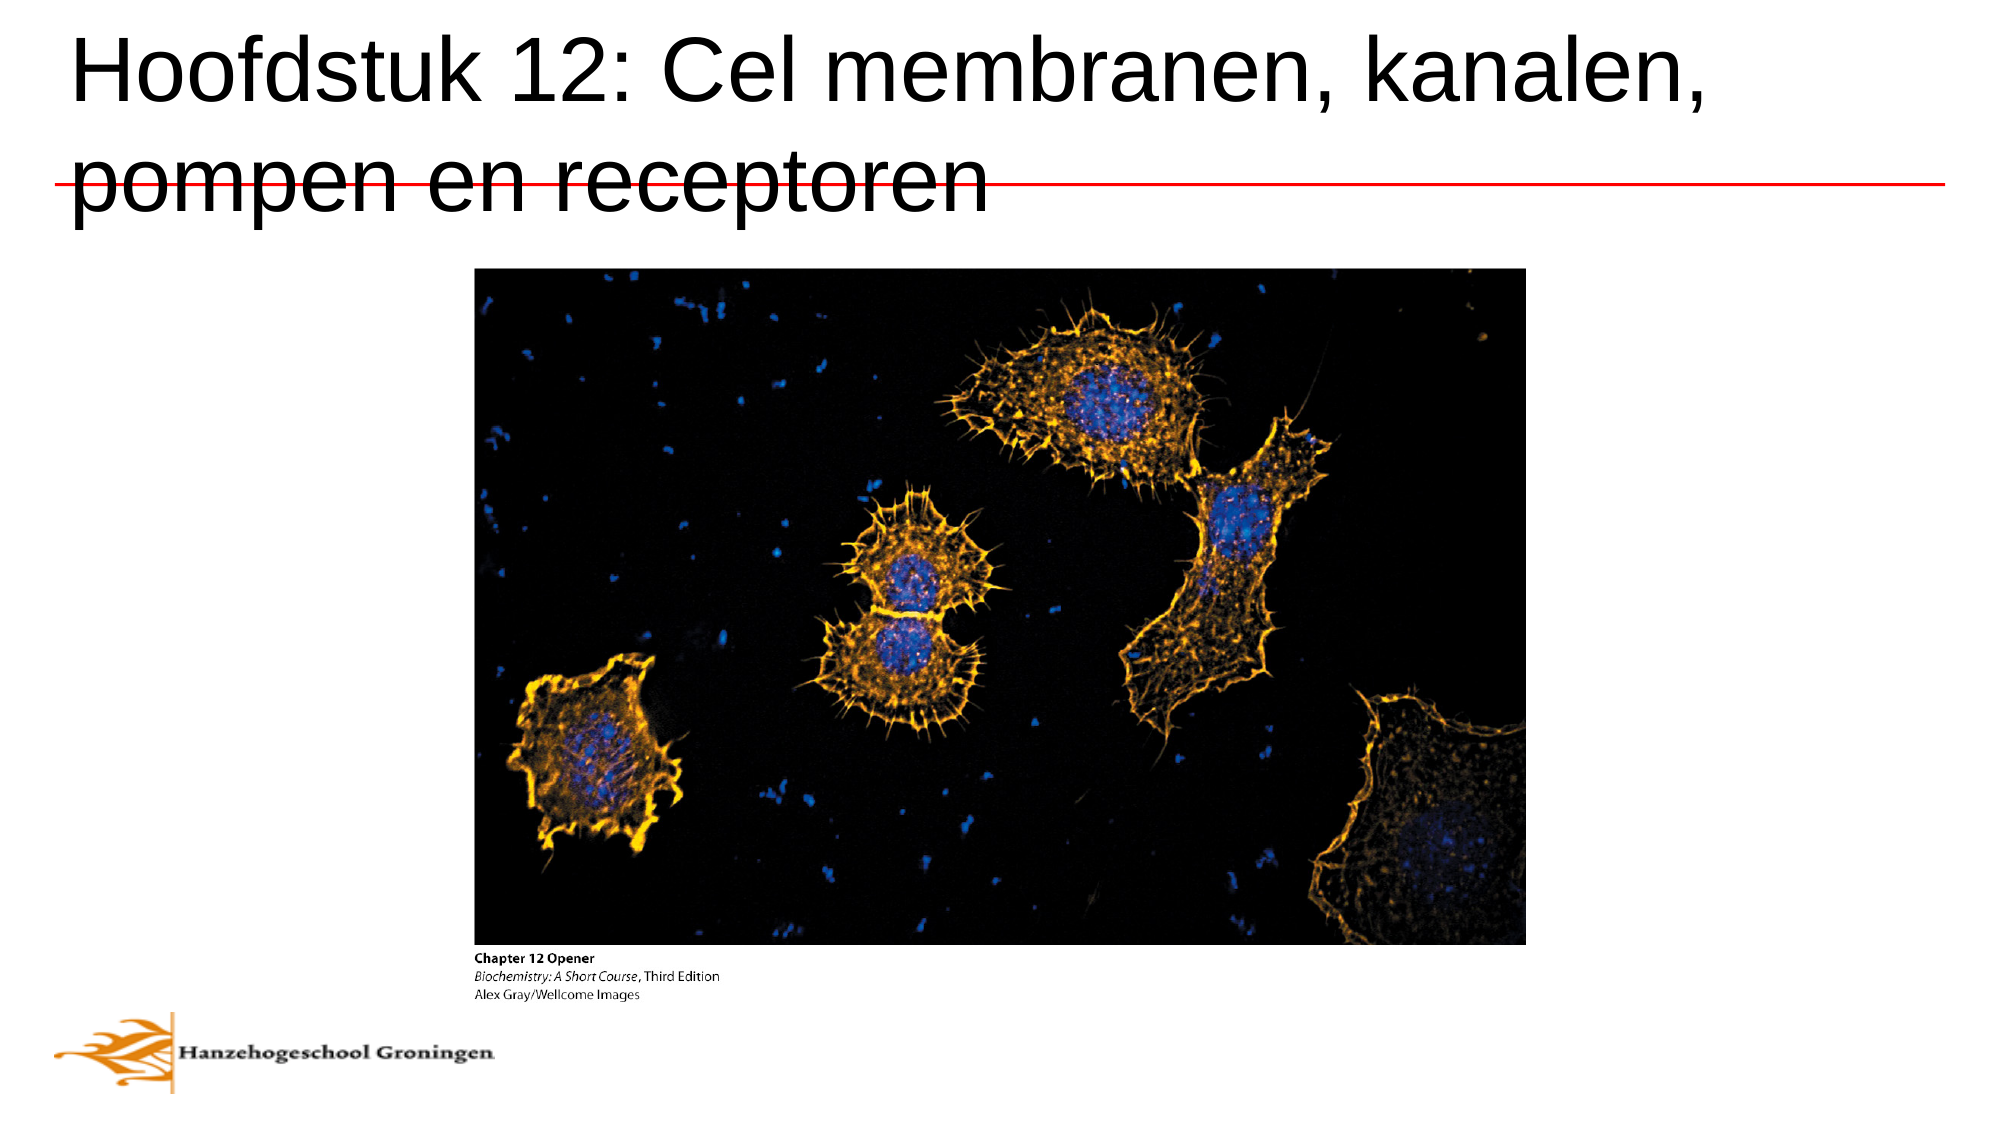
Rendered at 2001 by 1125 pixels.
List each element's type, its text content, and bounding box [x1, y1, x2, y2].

picture [54, 1012, 495, 1094]
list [467, 262, 1533, 1006]
title Hoofdstuk 12: Cel membranen, kanalen, pompen en receptoren [54, 54, 1946, 185]
